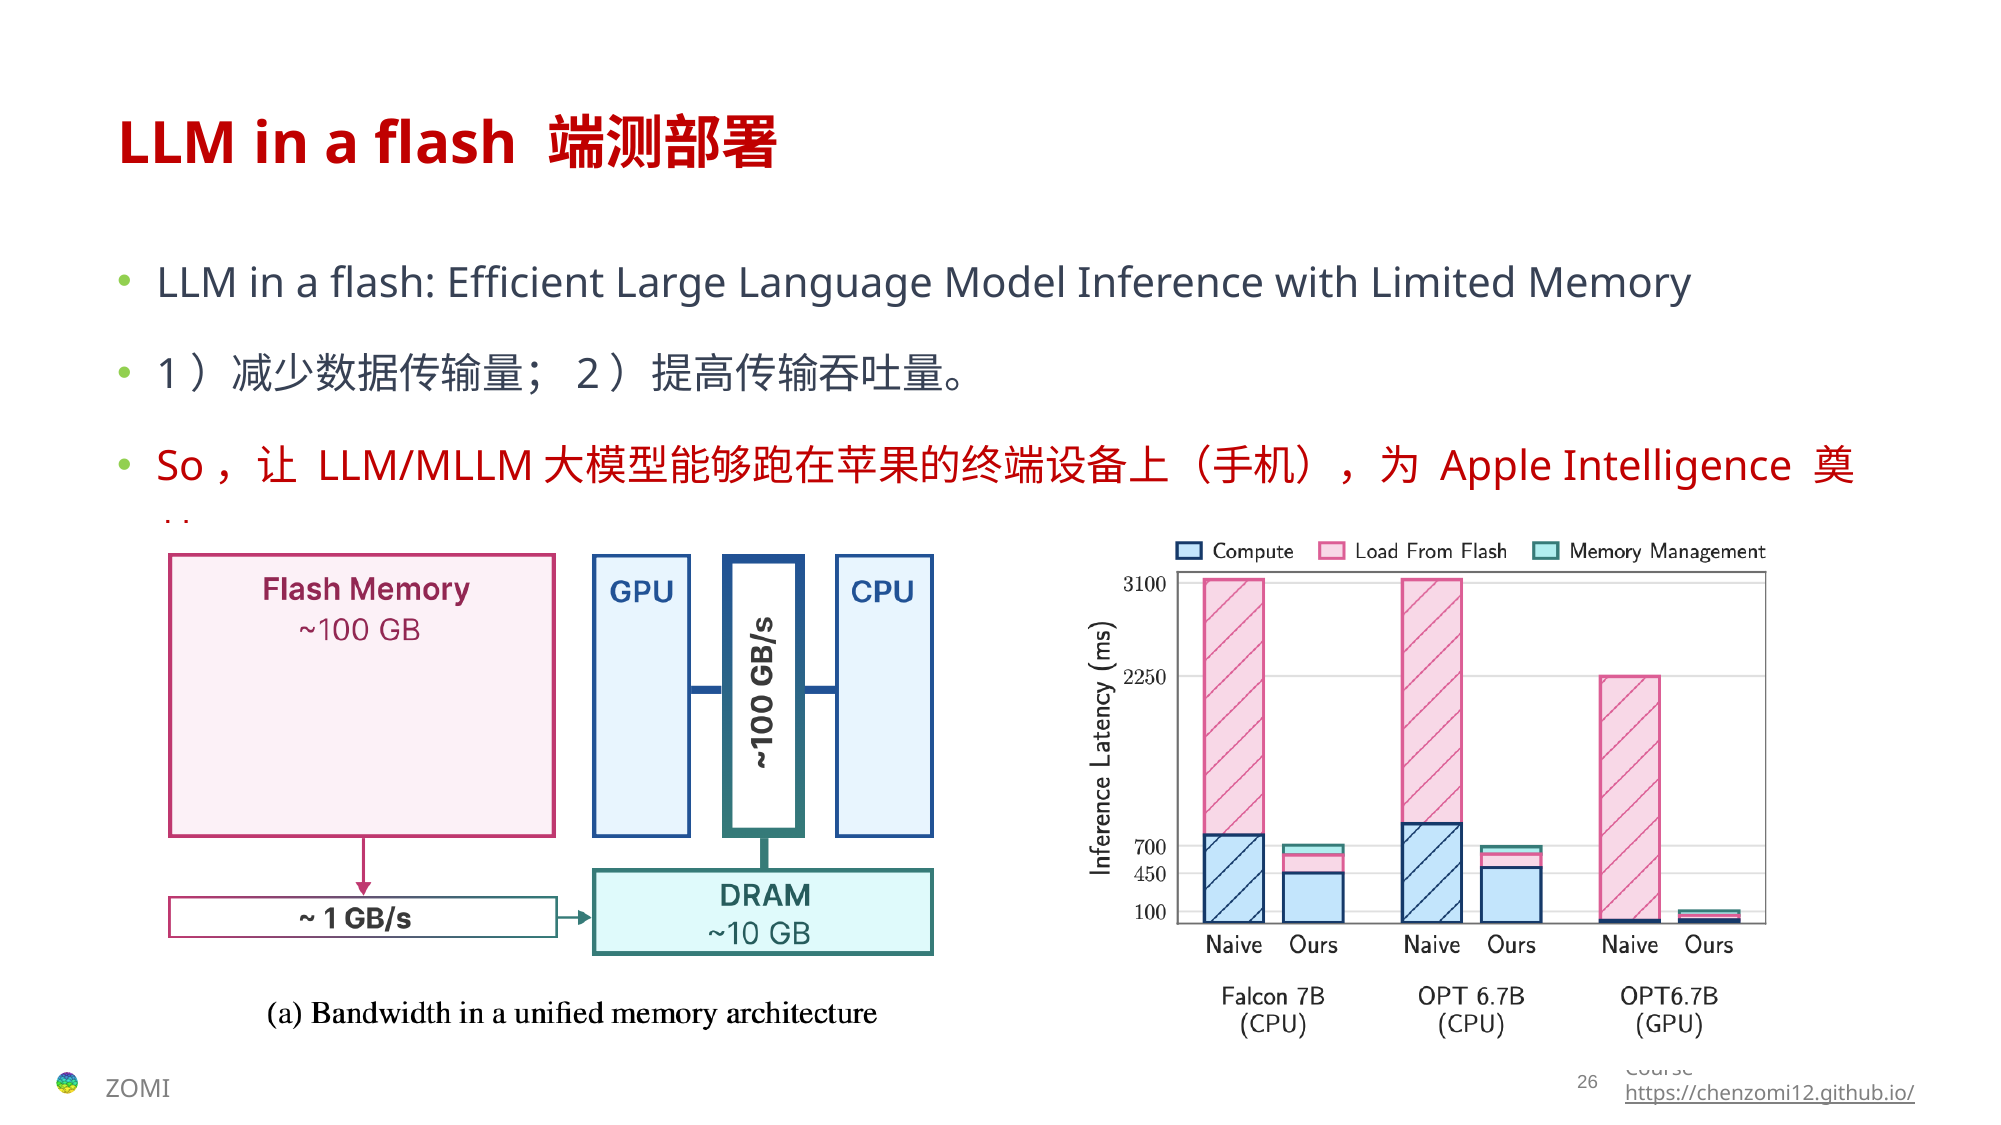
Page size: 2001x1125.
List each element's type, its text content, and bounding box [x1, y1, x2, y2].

title LLM in a flash 端测部署 [102, 91, 1901, 189]
picture [140, 523, 965, 1048]
picture [57, 1073, 77, 1093]
list LLM in a flash: Efficient Large Language Model Inference with Limited Memory 1）减少数据传输量；2）提高传输吞吐量。 So，让 LLM/MLLM大模型能够跑在苹果的终端设备上（手机），为 Apple Intelligence 奠基。 [102, 223, 1901, 1043]
picture [1051, 523, 1800, 1070]
